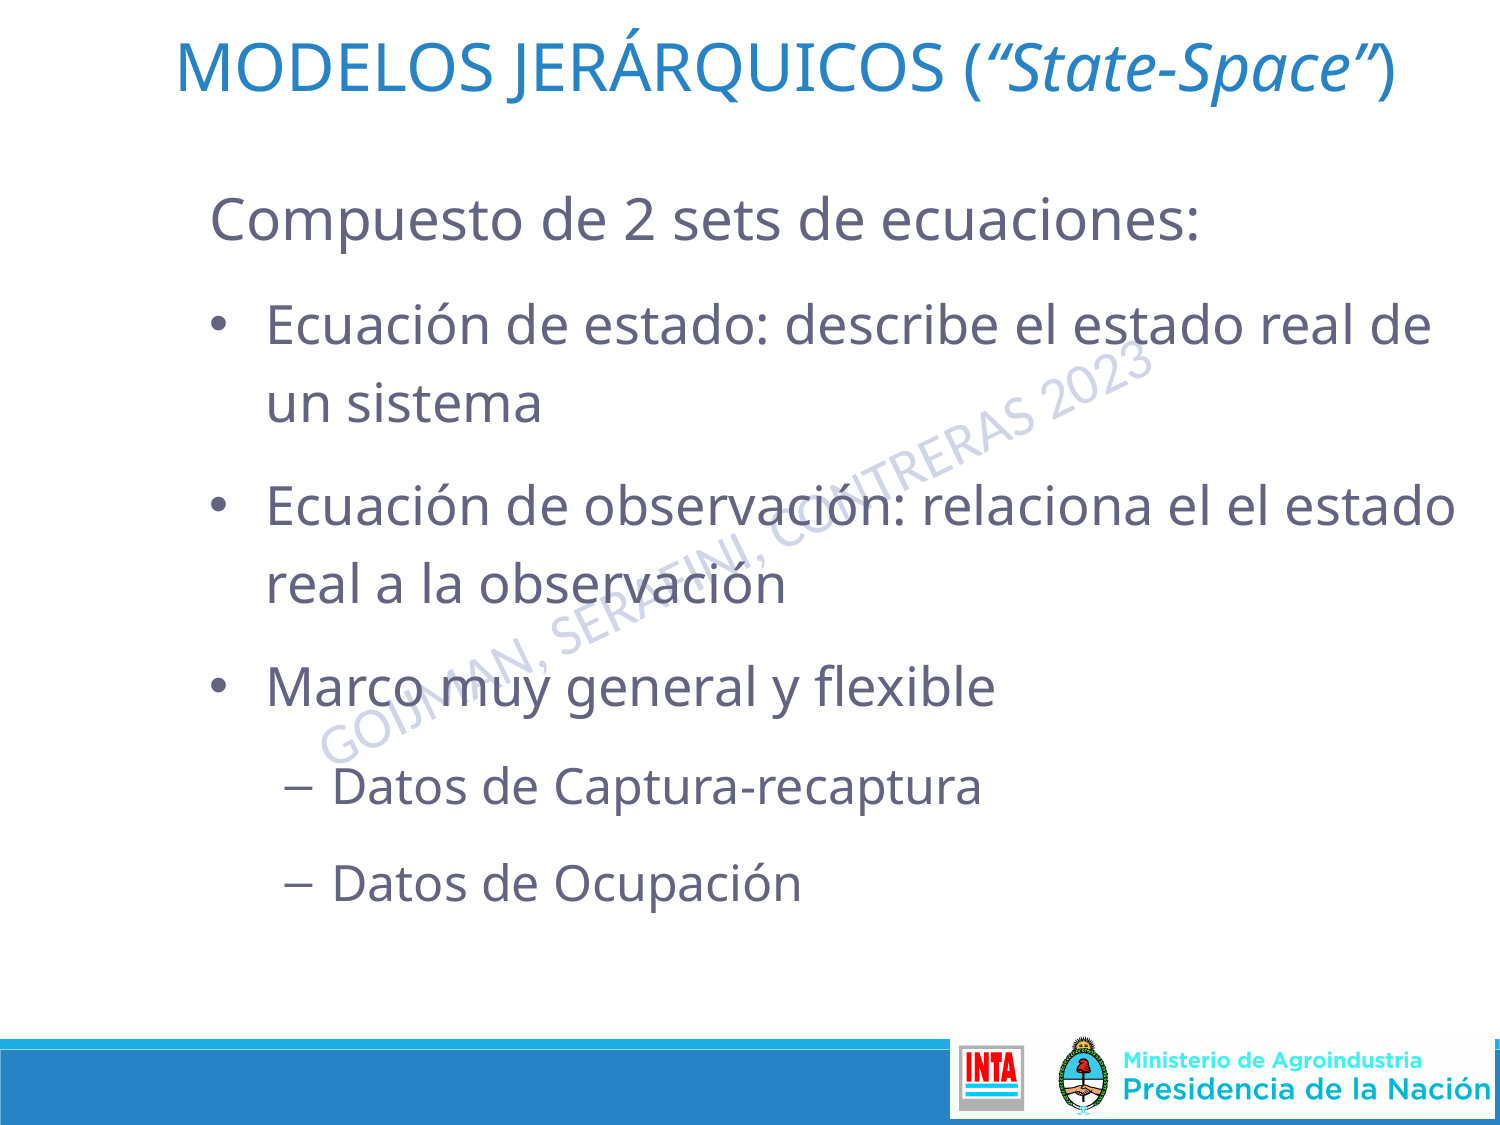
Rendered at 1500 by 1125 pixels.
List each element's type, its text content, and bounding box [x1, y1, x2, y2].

picture [950, 1032, 1495, 1120]
text_box Compuesto de 2 sets de ecuaciones: Ecuación de estado: describe el estado real de un sistema Ecuación de observación: relaciona el el estado real a la observación Marco muy general y flexible Datos de Captura-recaptura Datos de Ocupación [194, 160, 1485, 1043]
text_box MODELOS JERÁRQUICOS (“State-Space”) [159, 17, 1495, 113]
